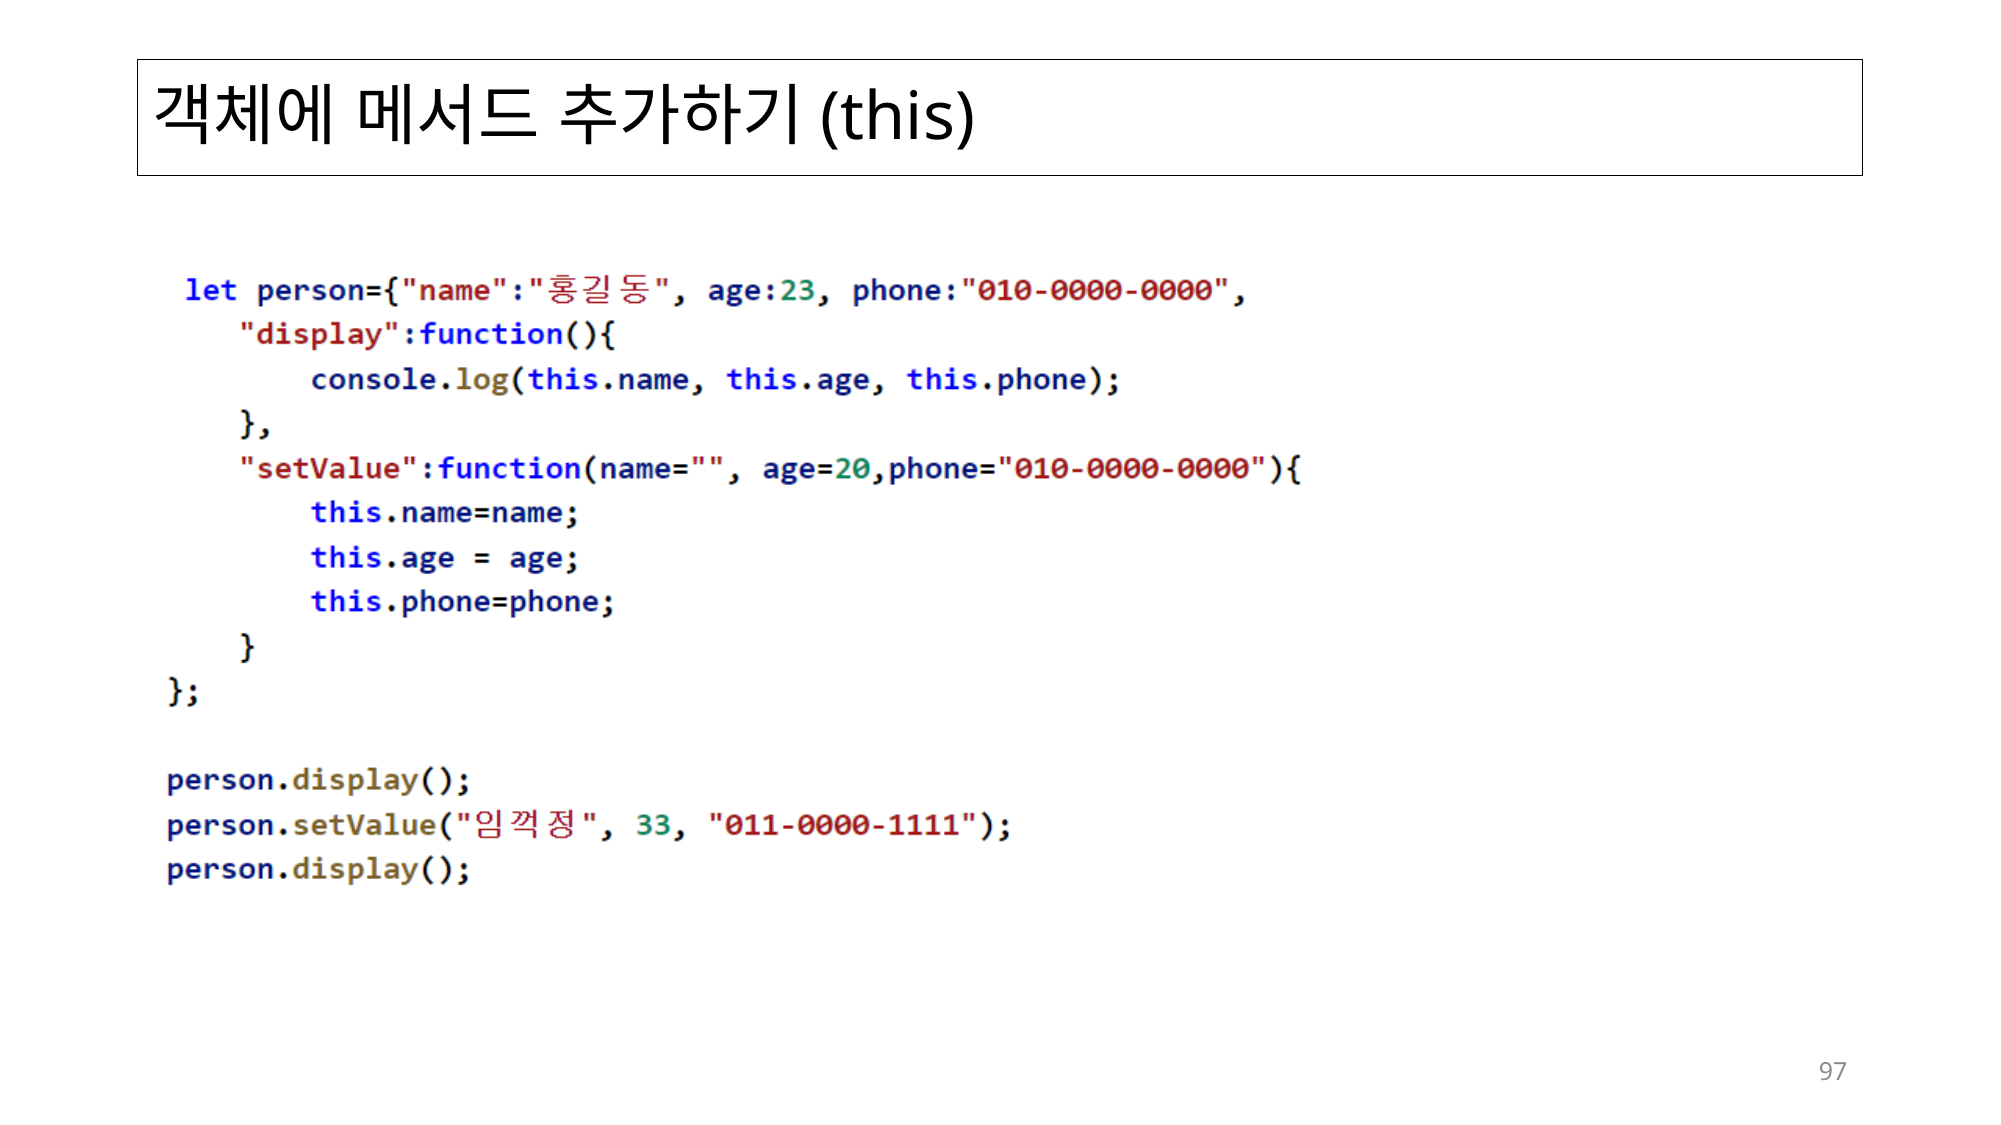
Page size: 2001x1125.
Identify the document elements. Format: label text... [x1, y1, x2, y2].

title 객체에 메서드 추가하기(this) [137, 59, 1863, 176]
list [158, 266, 1359, 904]
slide_number 97 [1412, 1042, 1863, 1103]
